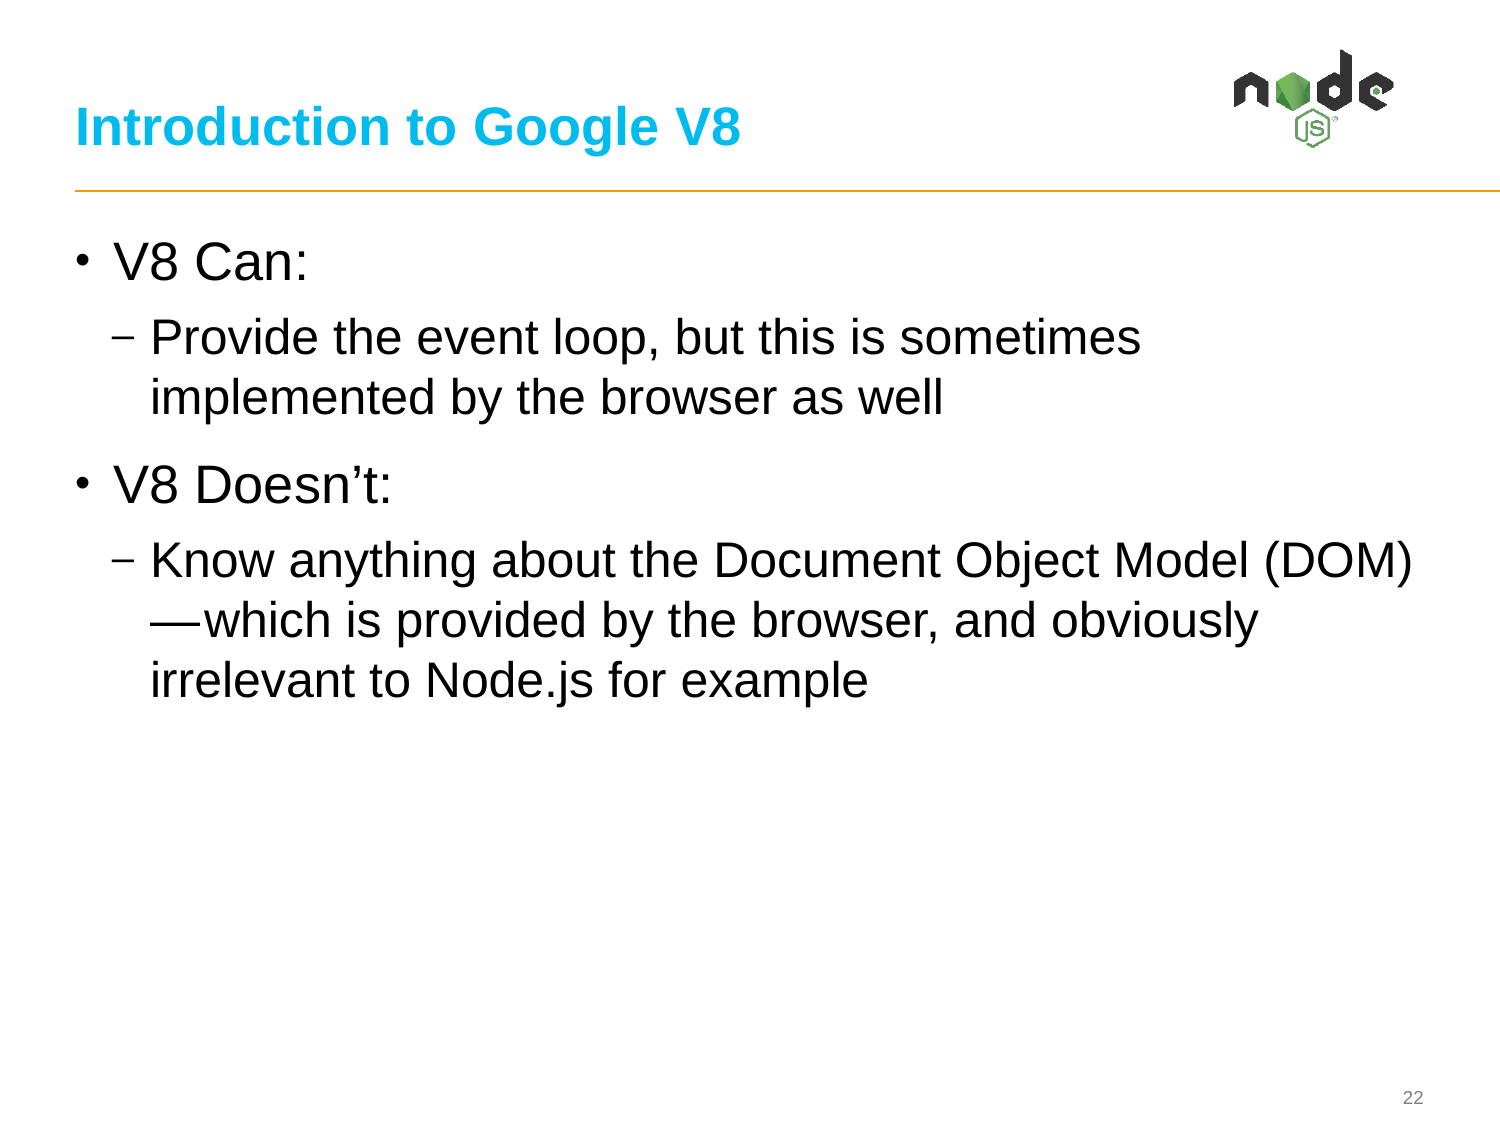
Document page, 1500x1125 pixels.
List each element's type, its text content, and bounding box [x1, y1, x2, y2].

list V8 Can: Provide the event loop, but this is sometimes implemented by the browser as well V8 Doesn’t: Know anything about the Document Object Model (DOM) — which is provided by the browser, and obviously irrelevant to Node.js for example [75, 226, 1425, 1053]
title Introduction to Google V8 [75, 27, 1422, 157]
